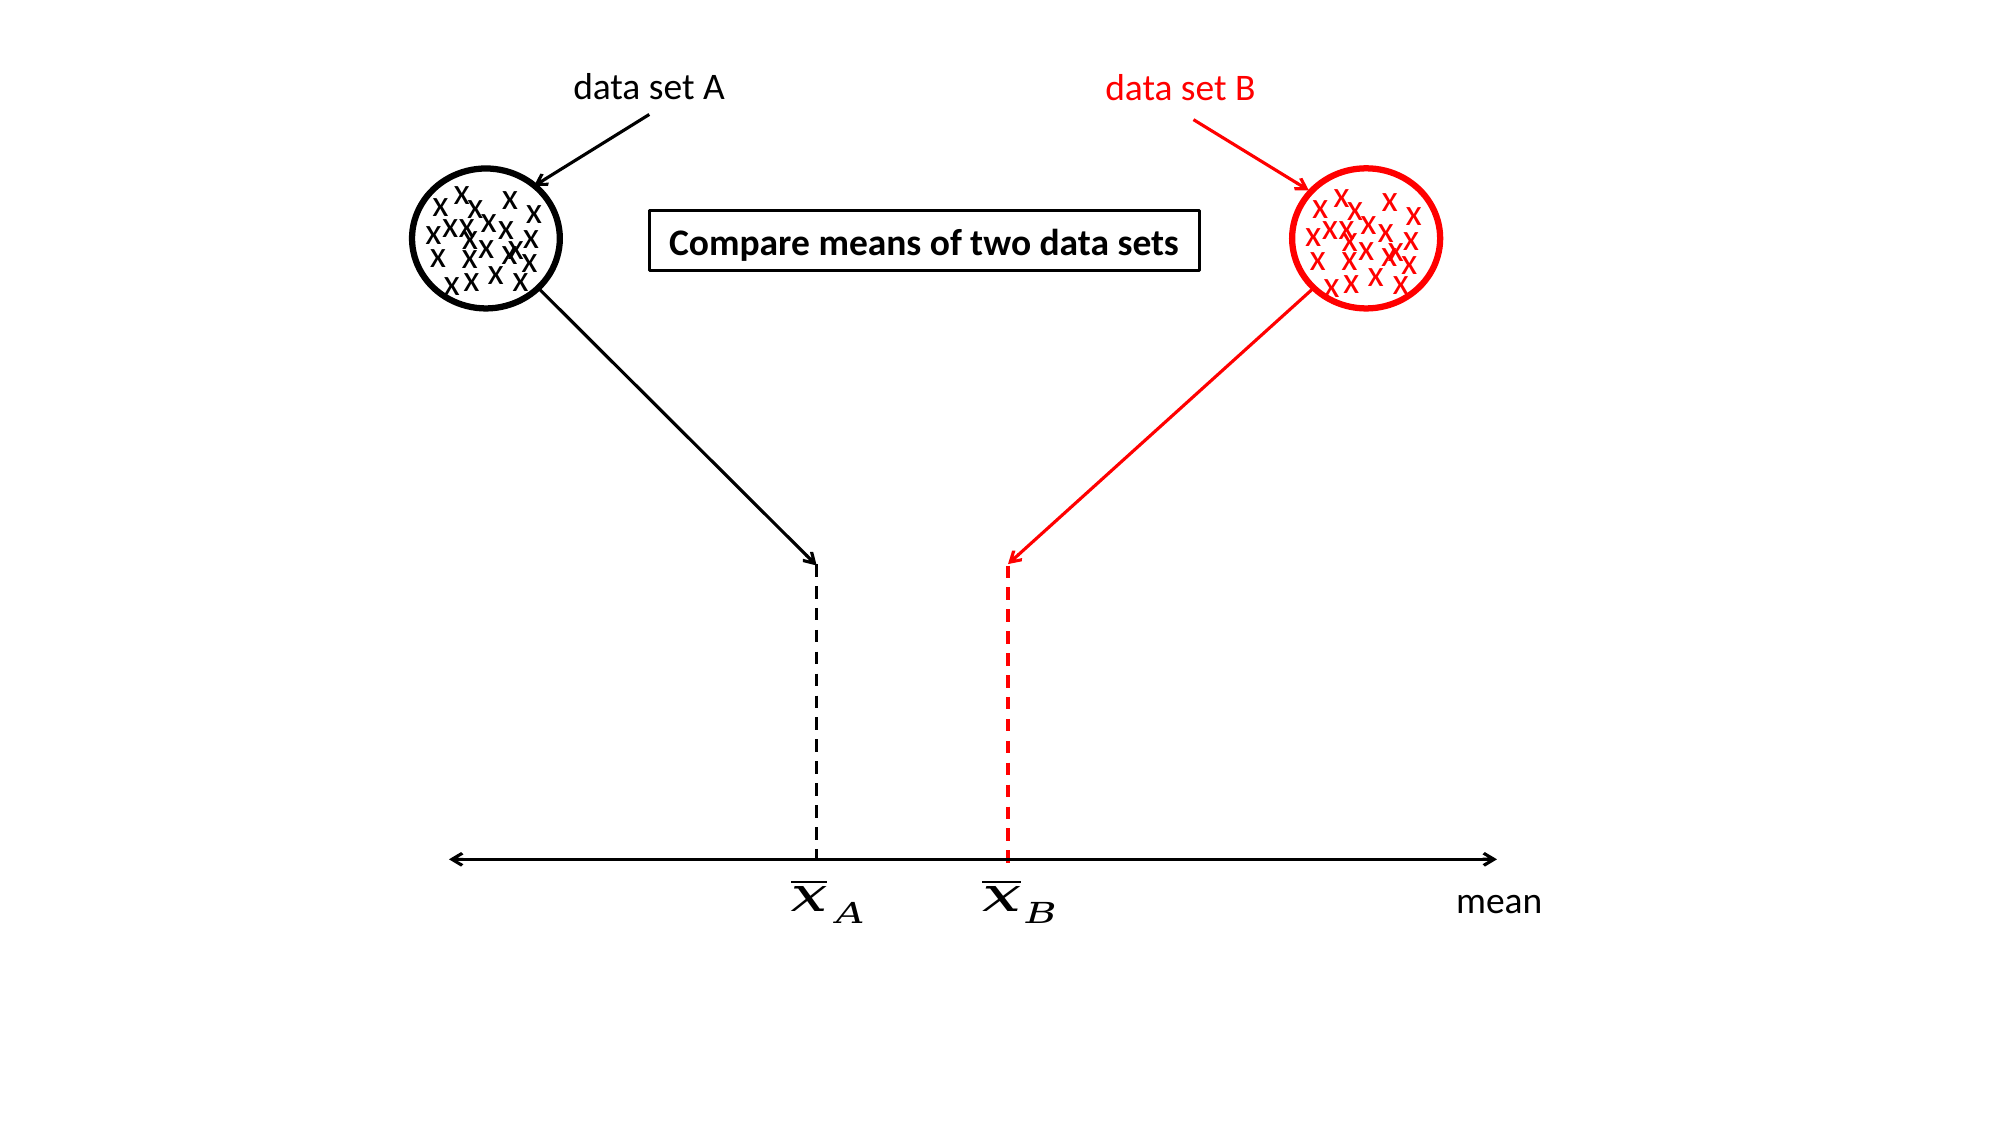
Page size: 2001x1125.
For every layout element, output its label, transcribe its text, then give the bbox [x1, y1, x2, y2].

text_box data set A [558, 54, 741, 115]
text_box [411, 160, 560, 309]
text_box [538, 287, 817, 566]
text_box Compare means of two data sets [649, 210, 1200, 271]
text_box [1007, 287, 1314, 565]
text_box data set B [1090, 55, 1271, 116]
text_box mean [1441, 868, 1558, 929]
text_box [1292, 162, 1441, 309]
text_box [1193, 119, 1309, 191]
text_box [533, 115, 650, 187]
